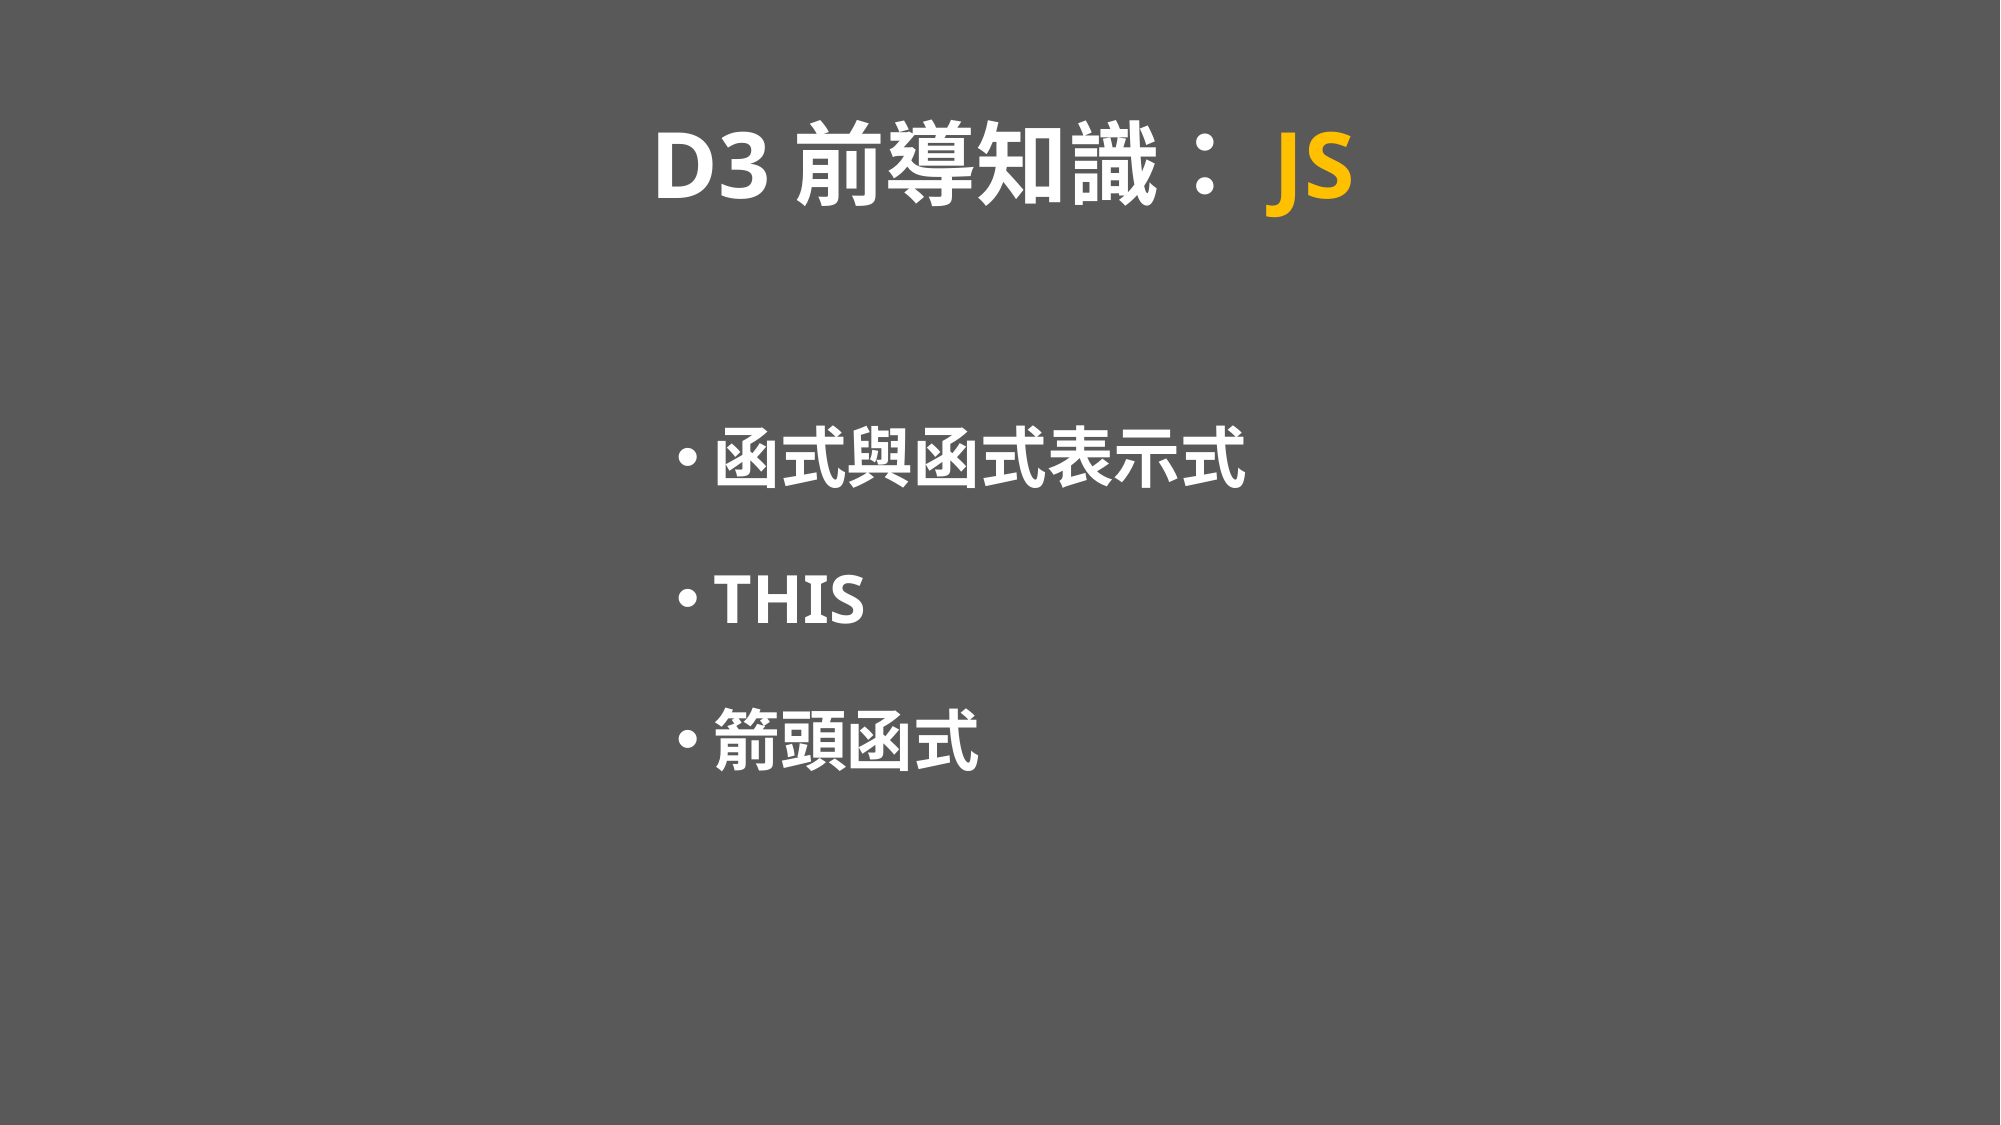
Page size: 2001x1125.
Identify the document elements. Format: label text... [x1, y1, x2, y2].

title D3前導知識：JS [110, 59, 1895, 278]
list 函式與函式表示式 THIS 箭頭函式 [661, 368, 1432, 856]
